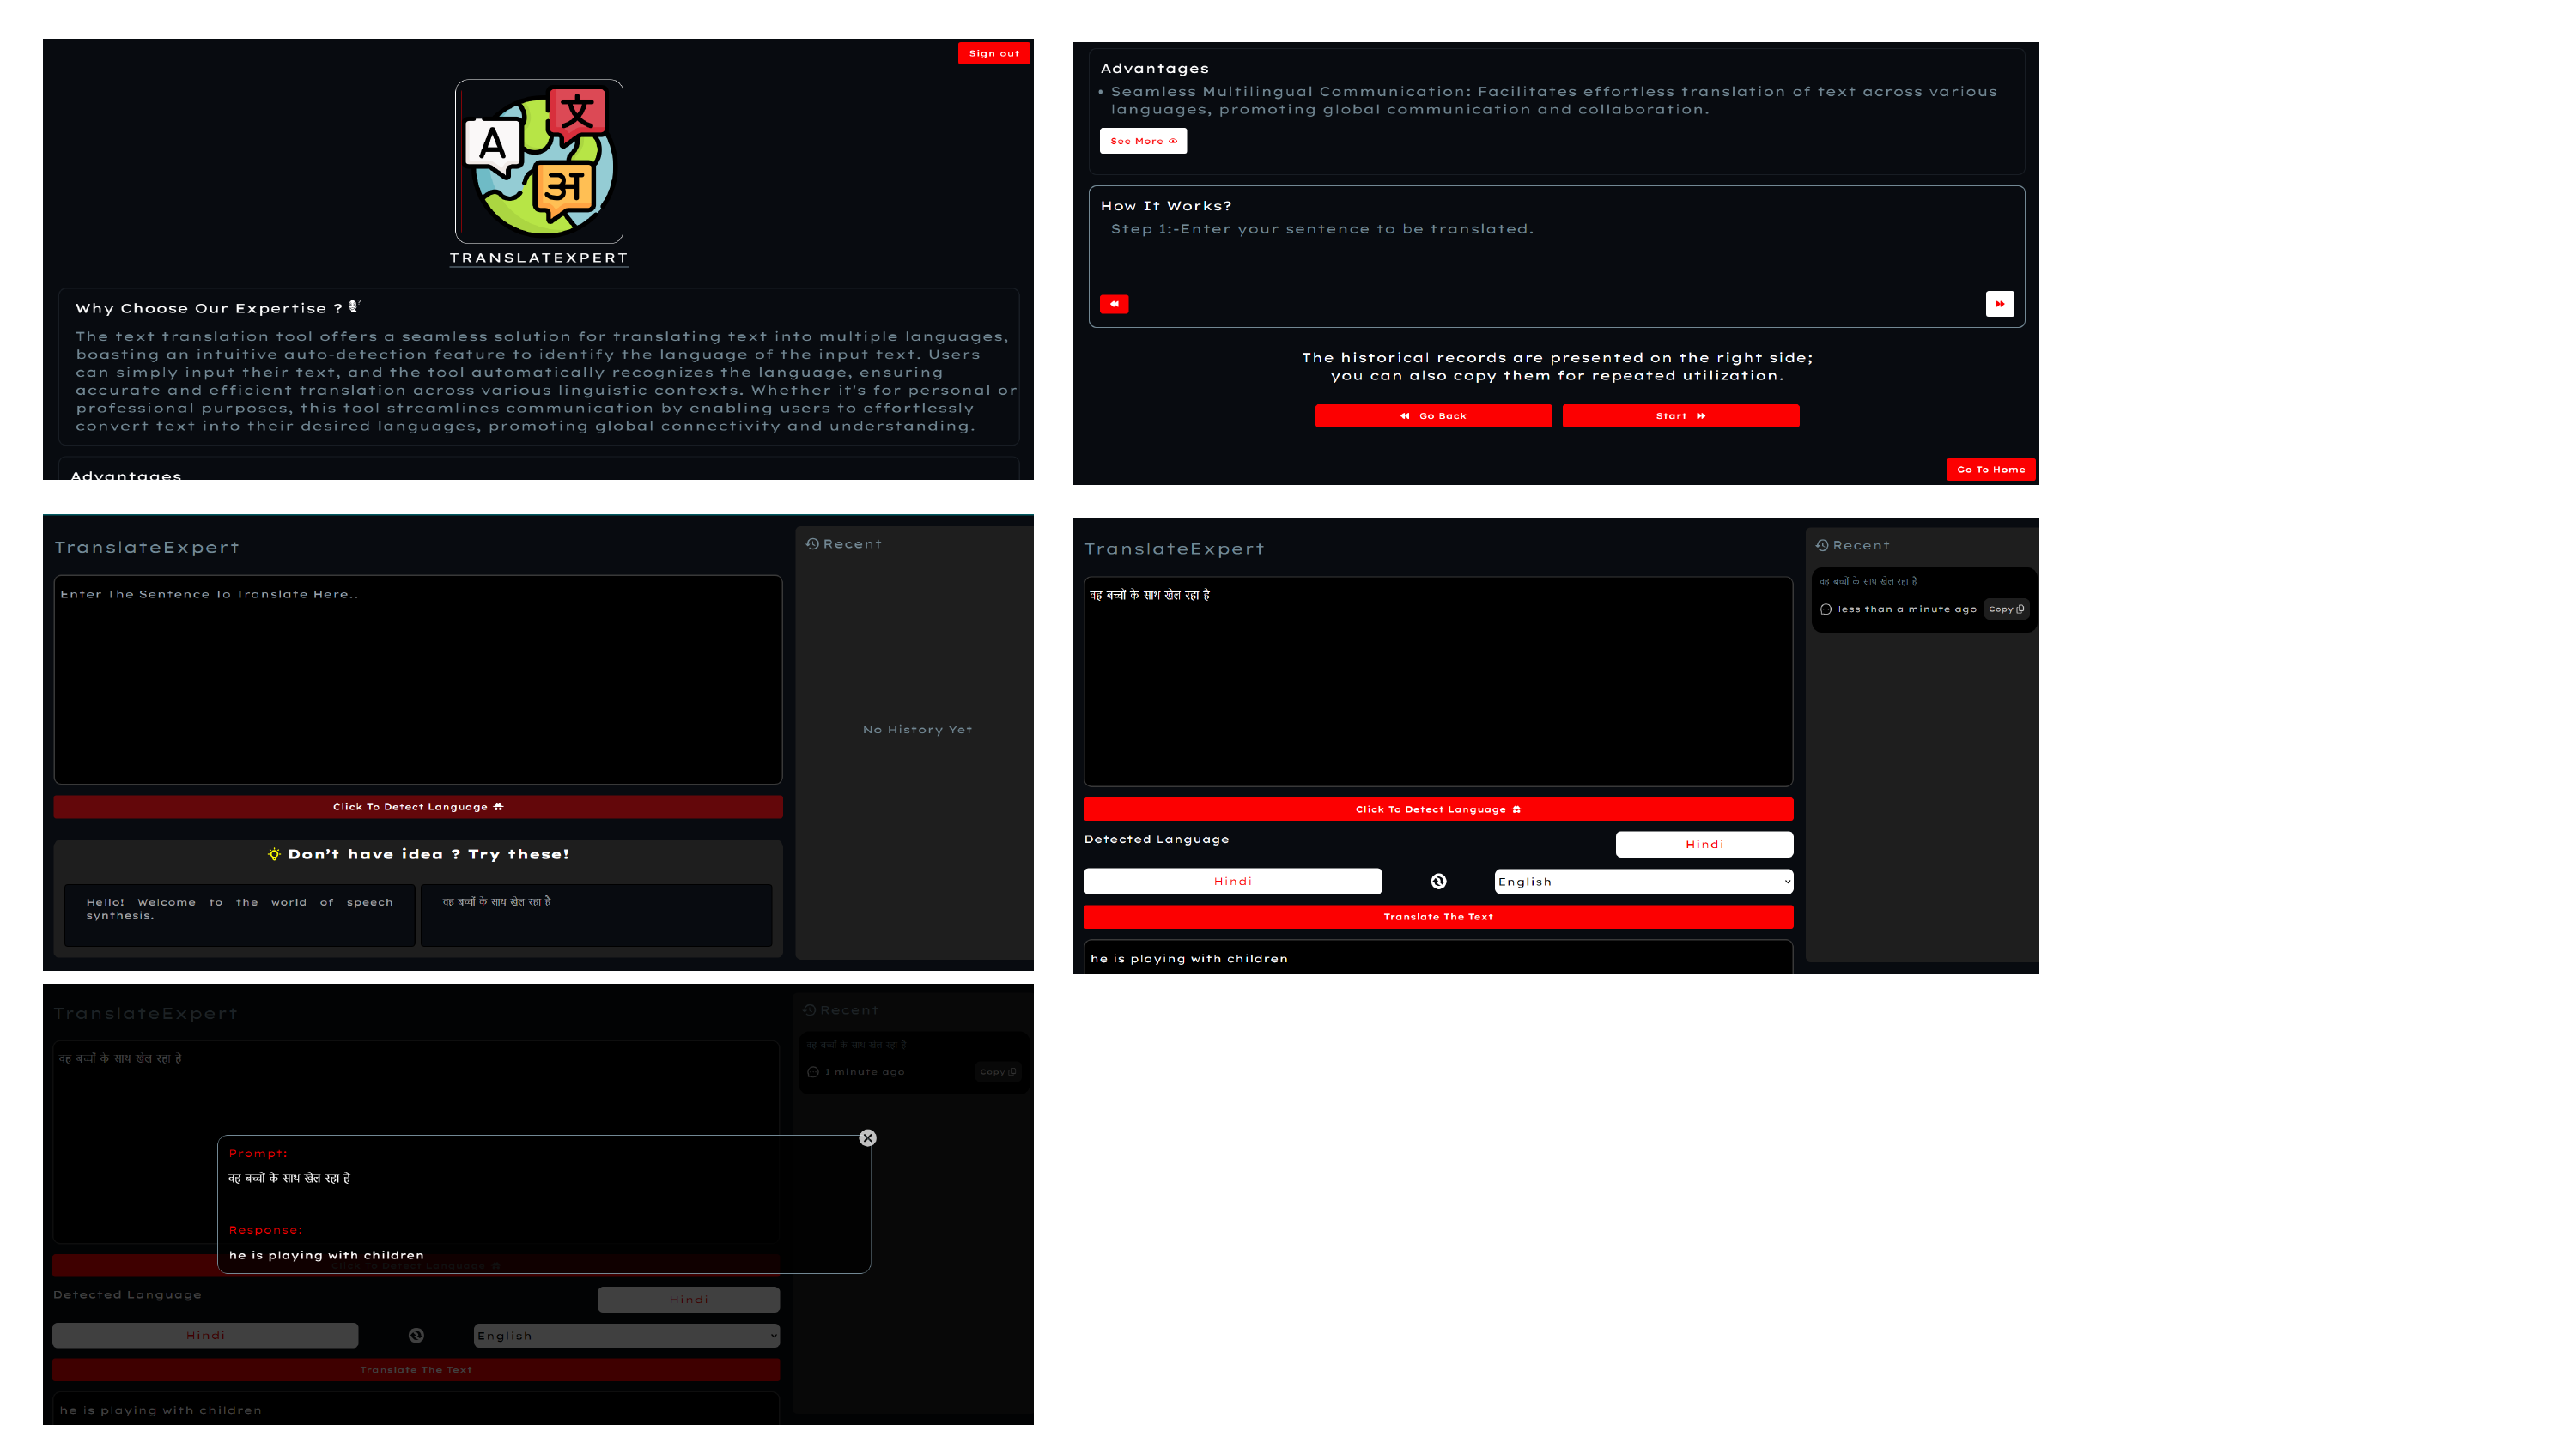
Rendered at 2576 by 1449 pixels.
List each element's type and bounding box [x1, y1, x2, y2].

picture [1072, 42, 2040, 485]
picture [42, 39, 1034, 480]
picture [42, 514, 1034, 971]
picture [1072, 517, 2040, 974]
picture [42, 984, 1034, 1425]
